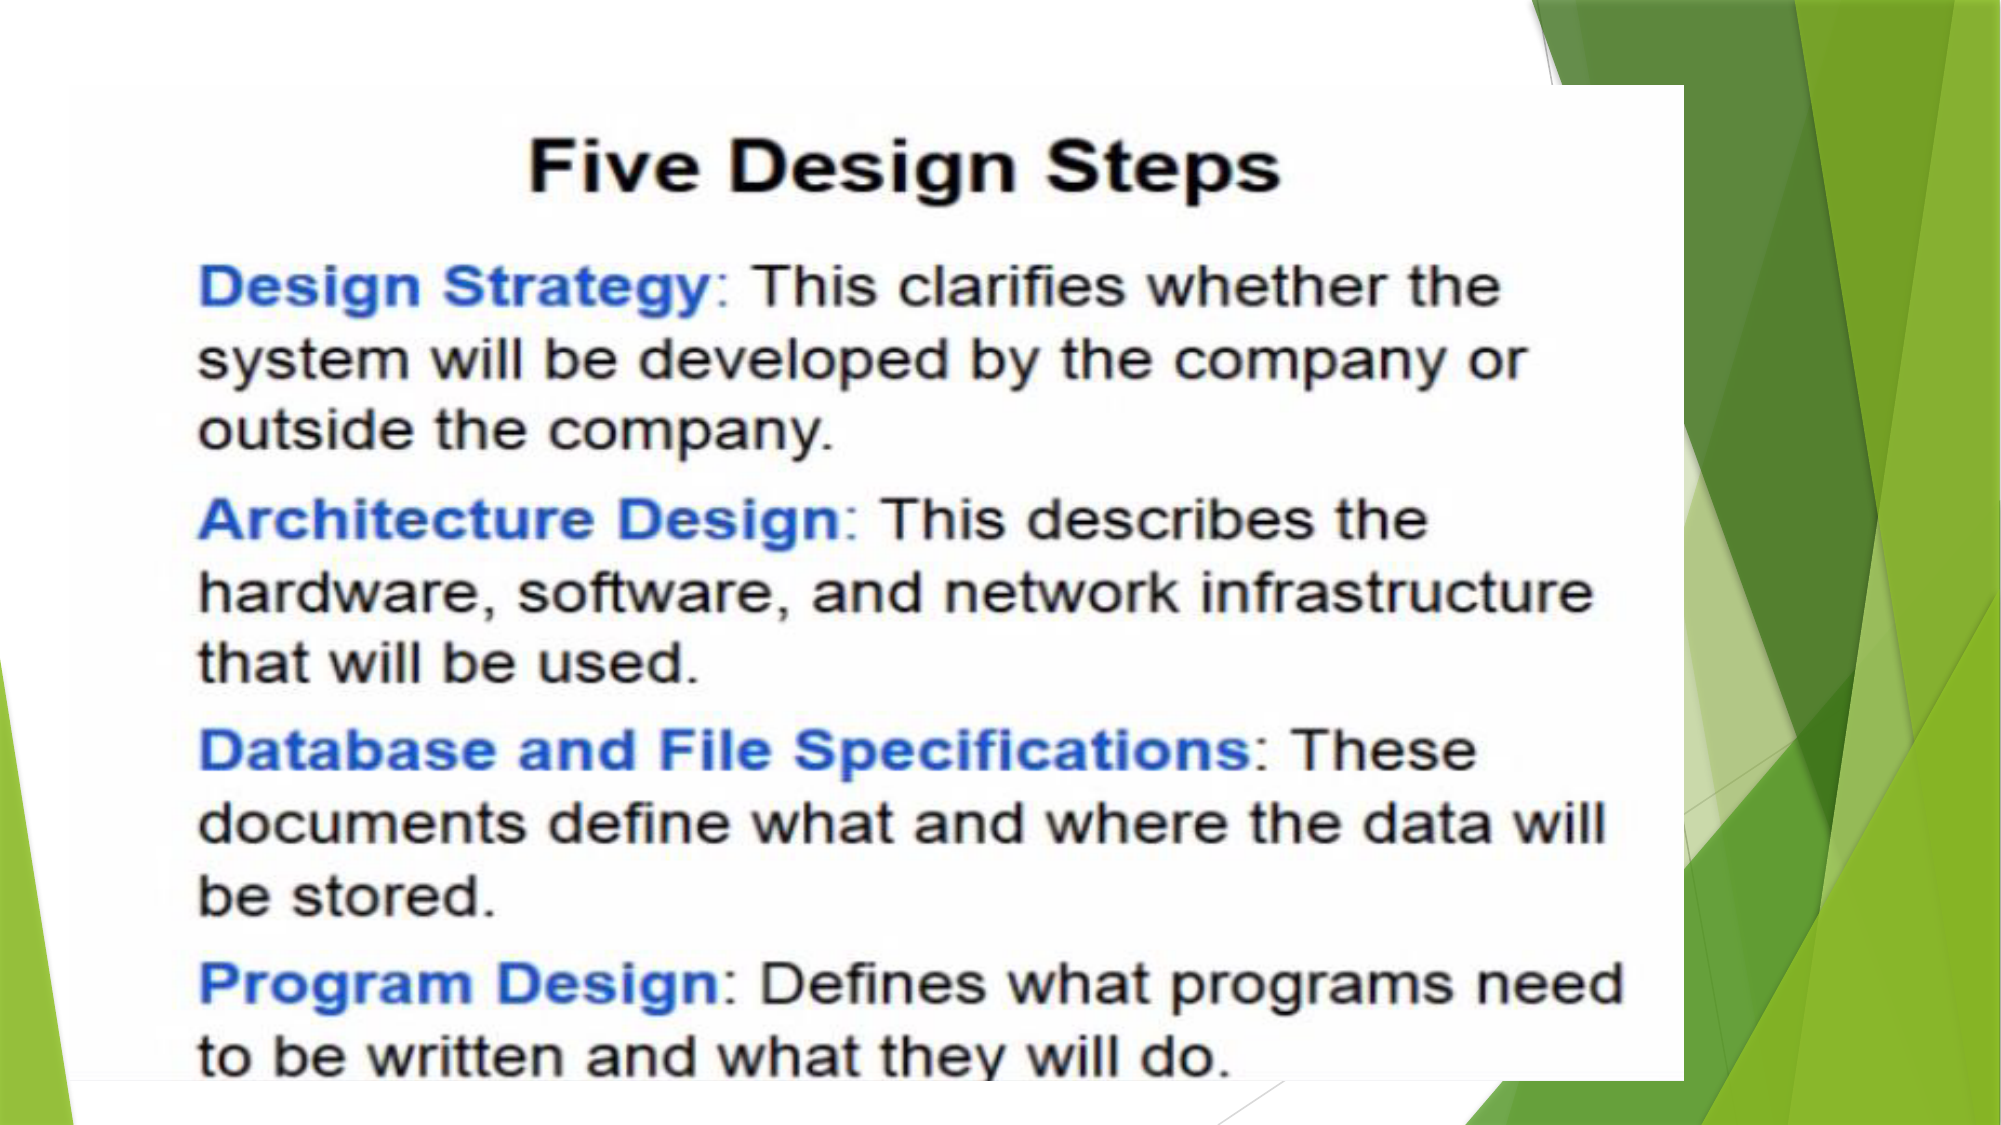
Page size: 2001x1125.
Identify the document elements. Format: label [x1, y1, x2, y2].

list [68, 84, 1685, 1082]
